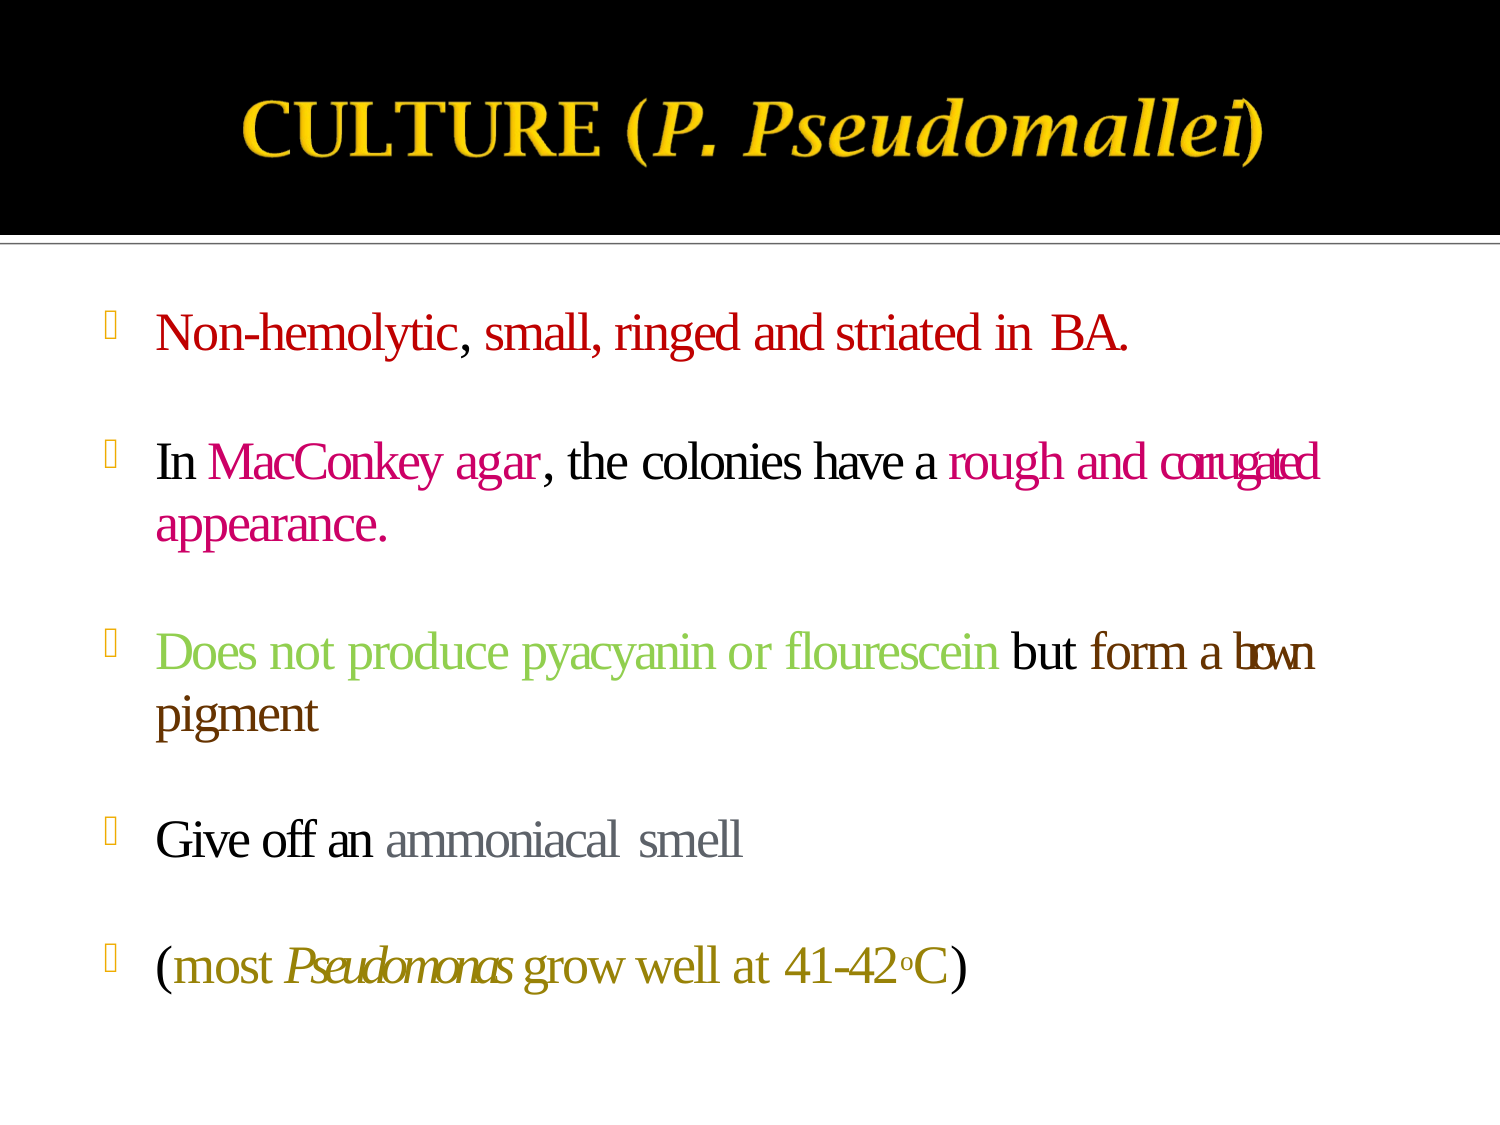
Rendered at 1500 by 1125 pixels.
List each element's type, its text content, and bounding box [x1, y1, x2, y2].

text_box Non-hemolytic, small, ringed and striated in BA. In MacConkey agar, the colonies have a rough and corrugated appearance. Does not produce pyacyanin or flourescein but form a brown pigment Give off an ammoniacal smell (most Pseudomonas grow well at 41-42oC) [95, 294, 1365, 995]
text_box [73, 24, 1426, 232]
